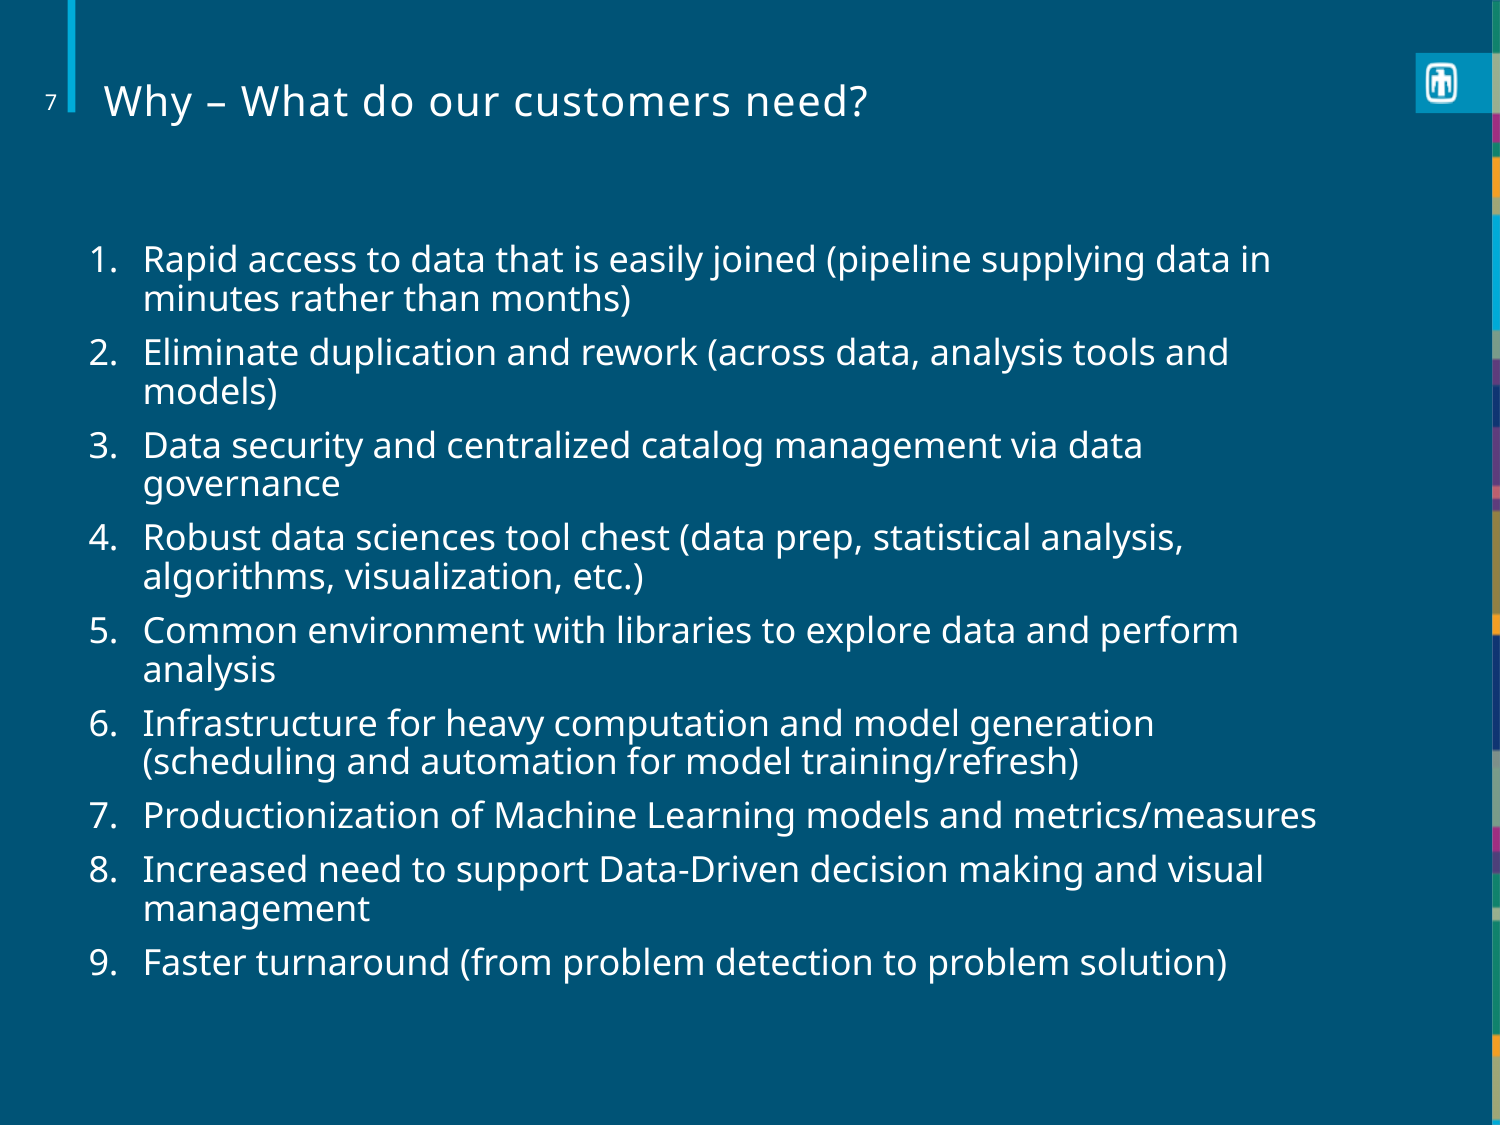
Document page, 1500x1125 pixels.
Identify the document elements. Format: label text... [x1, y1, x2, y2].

slide_number 7 [7, 73, 73, 133]
picture [1493, 1, 1500, 215]
picture [1493, 330, 1500, 1120]
picture [1426, 63, 1457, 103]
list Rapid access to data that is easily joined (pipeline supplying data in minutes rather than months) Eliminate duplication and rework (across data, analysis tools and models) Data security and centralized catalog management via data governance Robust data sciences tool chest (data prep, statistical analysis, algorithms, visualization, etc.) Common environment with libraries to explore data and perform analysis Infrastructure for heavy computation and model generation (scheduling and automation for model training/refresh) Productionization of Machine Learning models and metrics/measures Increased need to support Data-Driven decision making and visual management Faster turnaround (from problem detection to problem solution) [88, 234, 1327, 1003]
title Why – What do our customers need? [88, 39, 1327, 133]
